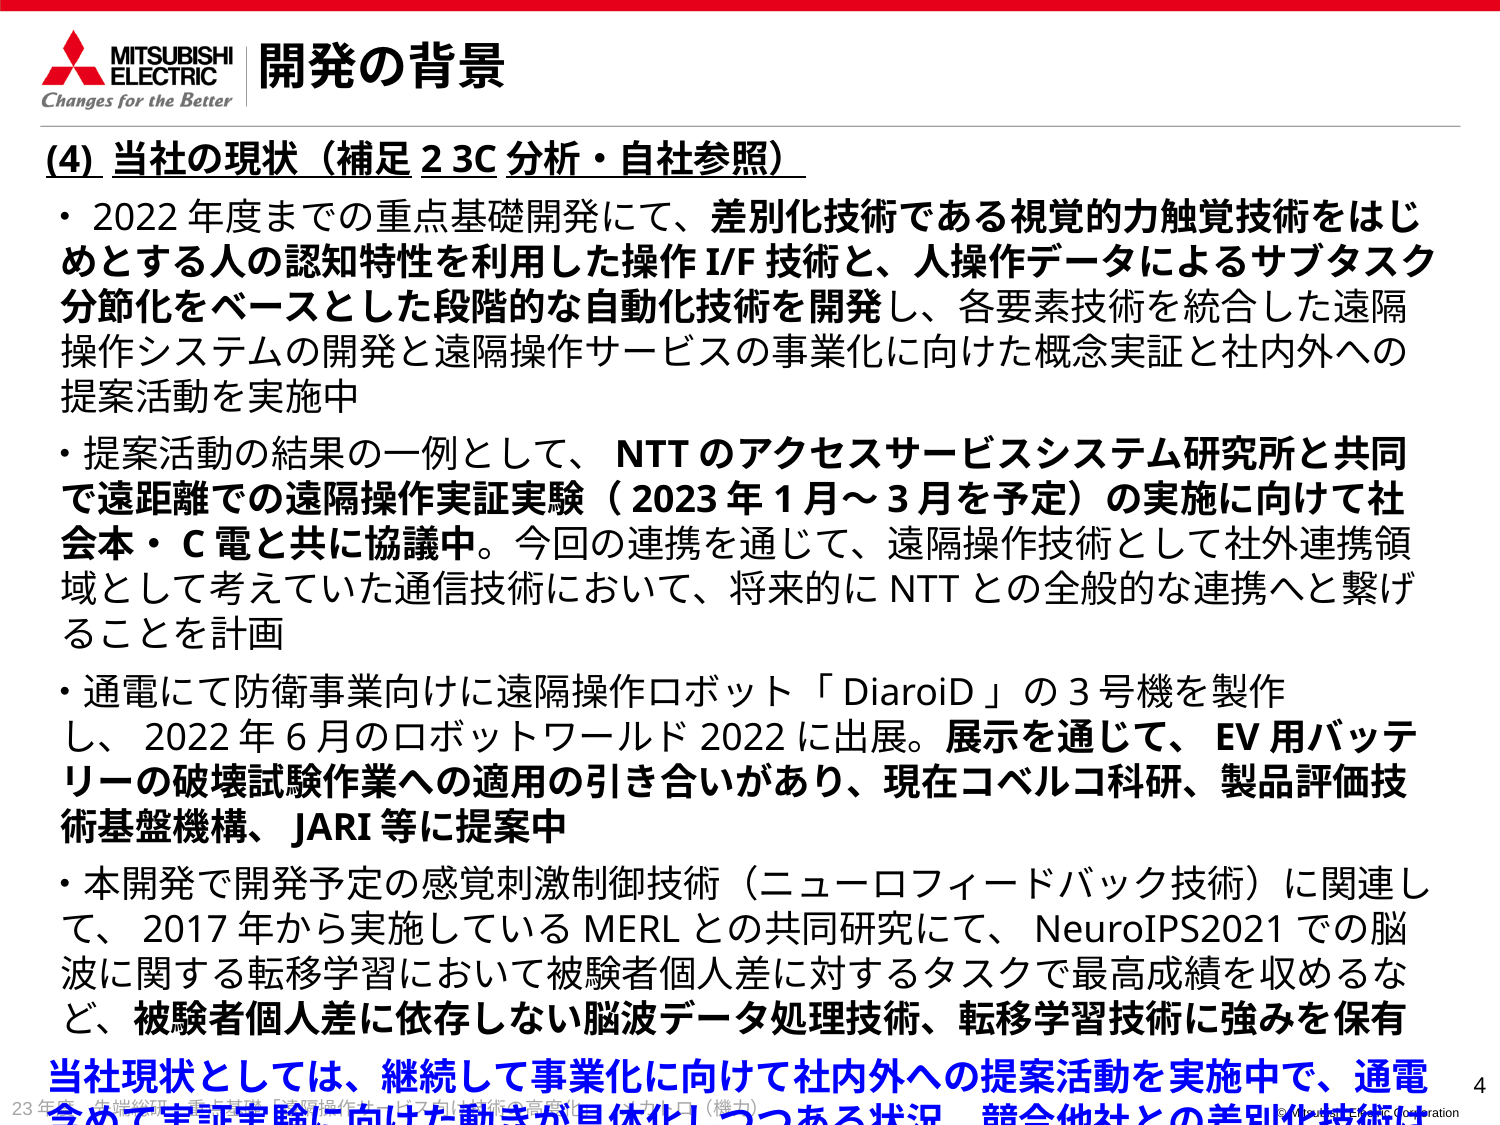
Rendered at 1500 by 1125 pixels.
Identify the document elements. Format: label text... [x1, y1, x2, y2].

text_box (4) 当社の現状（補足2 3C分析・自社参照） ・2022年度までの重点基礎開発にて、差別化技術である視覚的力触覚技術をはじめとする人の認知特性を利用した操作I/F技術と、人操作データによるサブタスク分節化をベースとした段階的な自動化技術を開発し、各要素技術を統合した遠隔操作システムの開発と遠隔操作サービスの事業化に向けた概念実証と社内外への提案活動を実施中 ・提案活動の結果の一例として、NTTのアクセスサービスシステム研究所と共同で遠距離での遠隔操作実証実験（2023年1月～3月を予定）の実施に向けて社会本・C電と共に協議中。今回の連携を通じて、遠隔操作技術として社外連携領域として考えていた通信技術において、将来的にNTTとの全般的な連携へと繋げることを計画 ・通電にて防衛事業向けに遠隔操作ロボット「DiaroiD」の3号機を製作し、2022年6月のロボットワールド2022に出展。展示を通じて、EV用バッテリーの破壊試験作業への適用の引き合いがあり、現在コベルコ科研、製品評価技術基盤機構、JARI等に提案中 ・本開発で開発予定の感覚刺激制御技術（ニューロフィードバック技術）に関連して、2017年から実施しているMERLとの共同研究にて、NeuroIPS2021での脳波に関する転移学習において被験者個人差に対するタスクで最高成績を収めるなど、被験者個人差に依存しない脳波データ処理技術、転移学習技術に強みを保有 当社現状としては、継続して事業化に向けて社内外への提案活動を実施中で、通電含めて実証実験に向けた動きが具体化しつつある状況。競合他社との差別化技術は、大きくは人の認知特性を利用した操作I/F技術と段階的な自動化技術の2点。脳波データ処理技術もMERL共研で技術的な強みになりつつある状況 [34, 129, 1451, 1125]
picture [0, 0, 1500, 1125]
text_box 開発の背景 [243, 47, 1496, 120]
